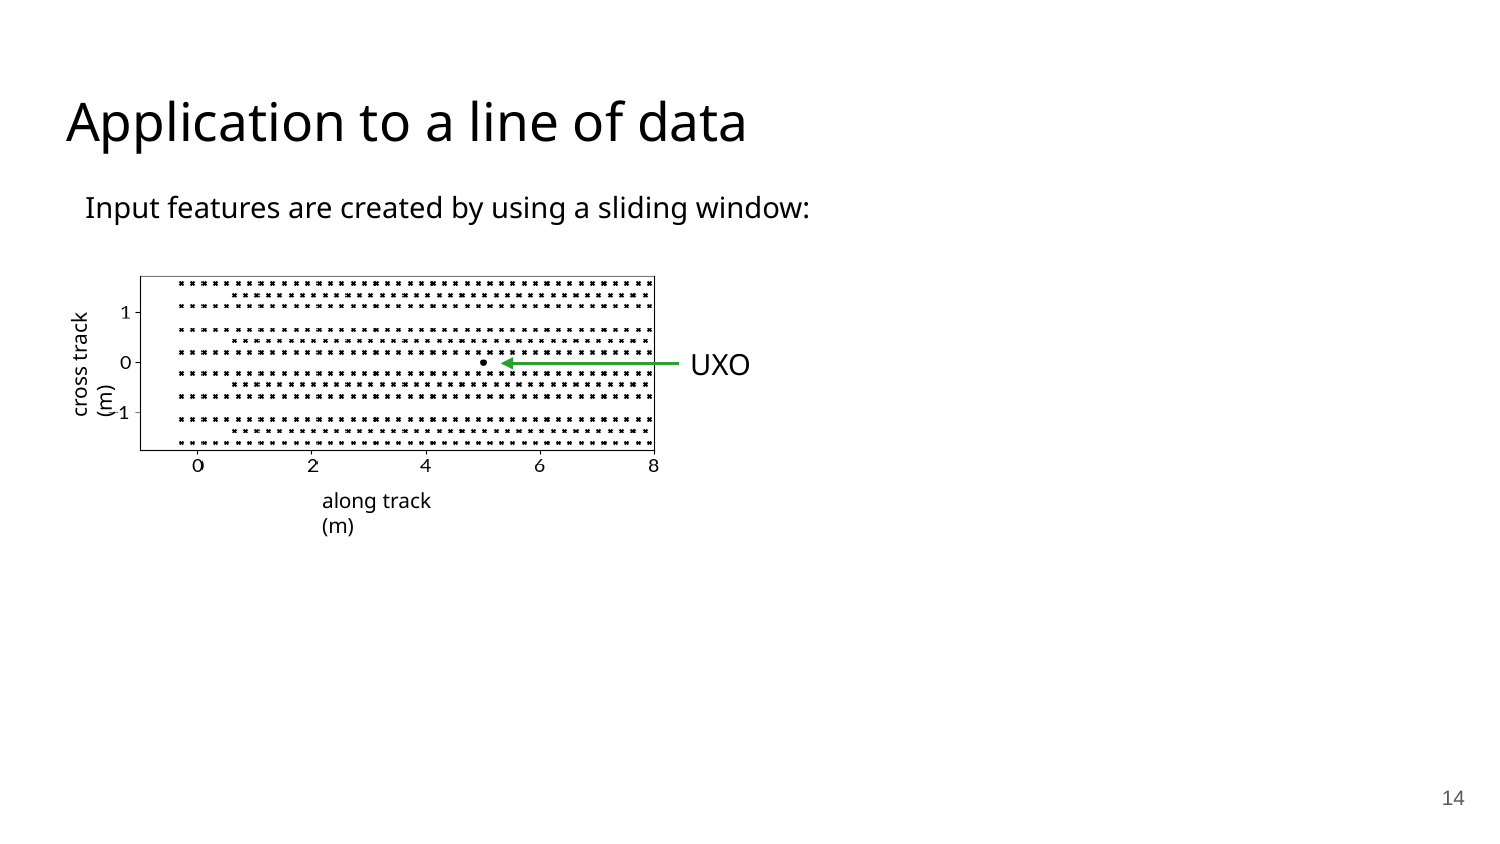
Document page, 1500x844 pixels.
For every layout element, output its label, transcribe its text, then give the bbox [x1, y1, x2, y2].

slide_number ‹#› [1389, 764, 1480, 830]
picture [57, 141, 722, 580]
title Application to a line of data [51, 72, 1449, 167]
text_box Input features are created by using a sliding window: [727, 174, 894, 240]
text_box UXO [727, 331, 800, 397]
